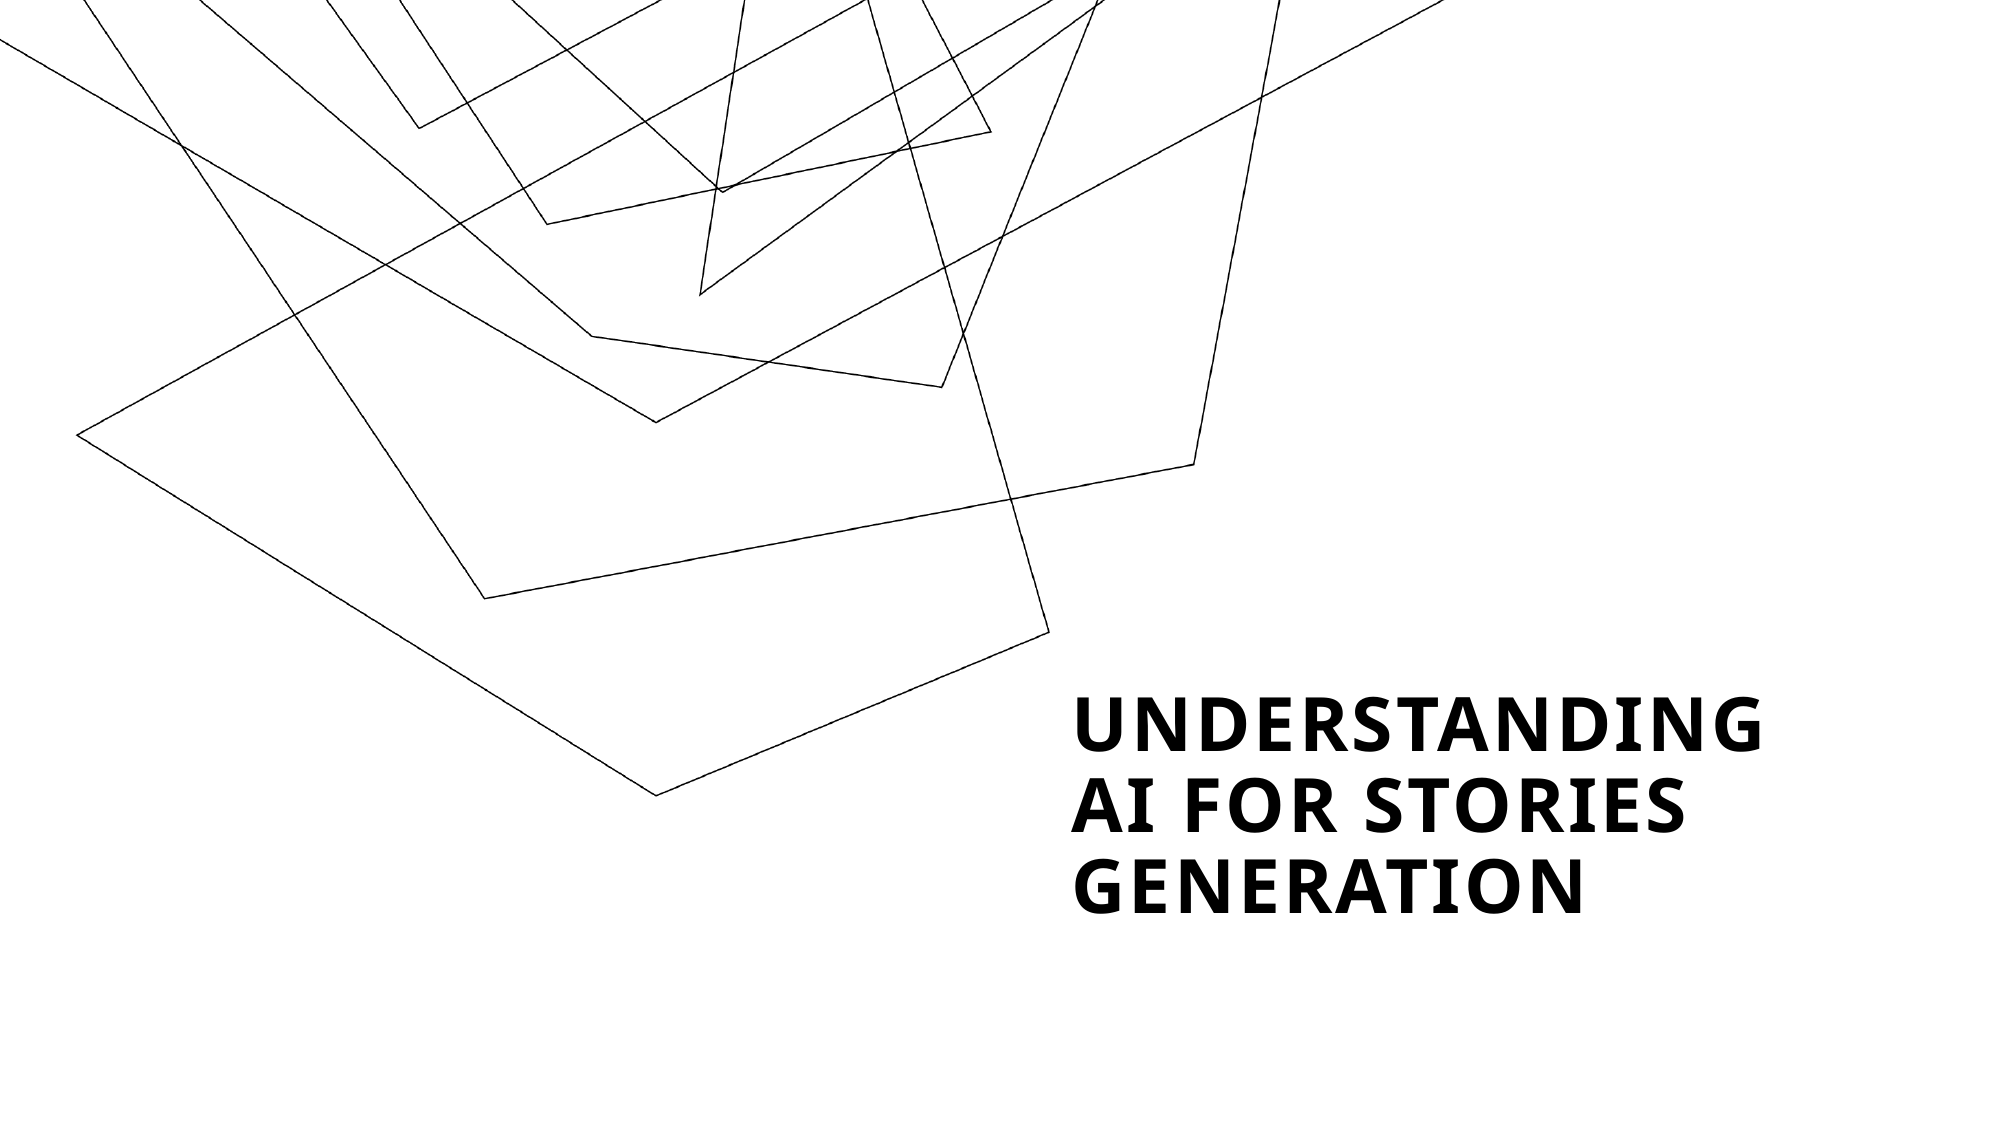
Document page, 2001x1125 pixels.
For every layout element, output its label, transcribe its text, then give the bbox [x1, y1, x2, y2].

picture [0, 0, 1557, 830]
title Understanding AI for Stories Generation [1056, 546, 1868, 1072]
